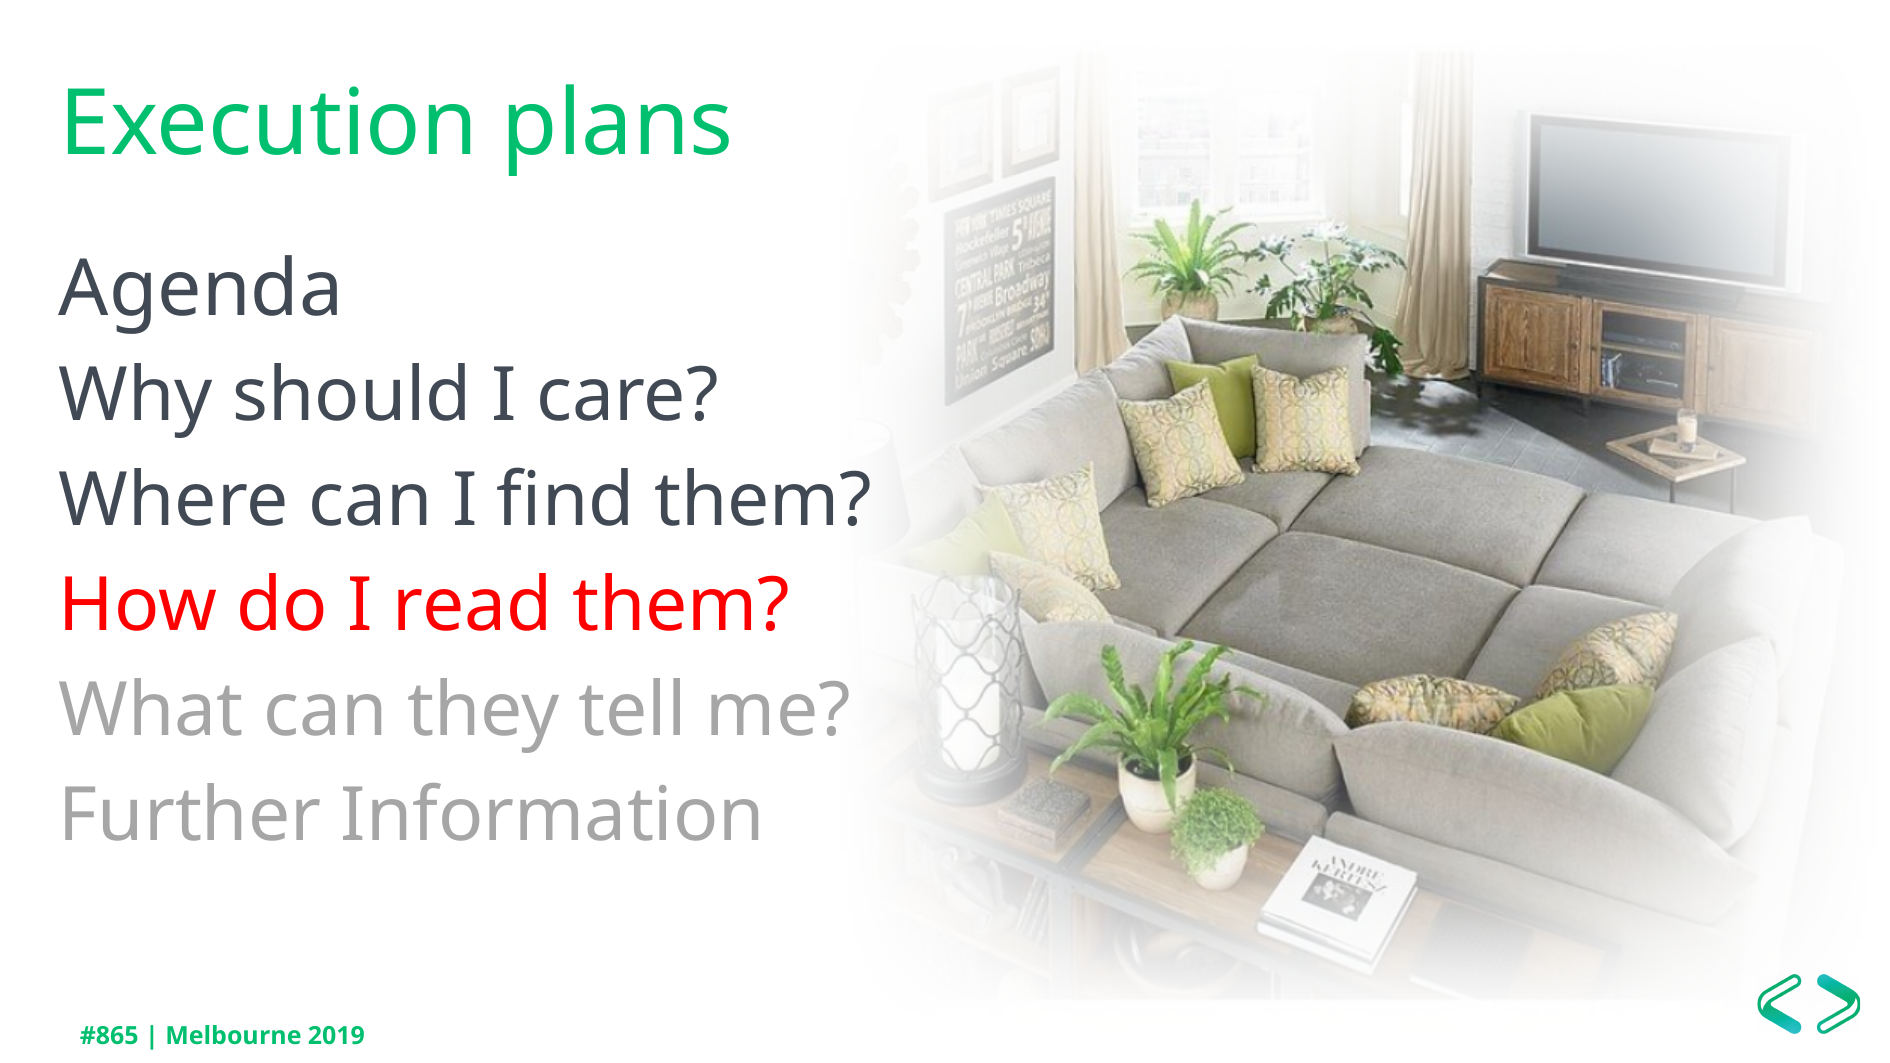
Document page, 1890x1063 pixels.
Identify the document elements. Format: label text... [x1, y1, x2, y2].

picture [826, 0, 1890, 1057]
list Agenda Why should I care? Where can I find them? How do I read them? What can they tell me? Further Information [59, 236, 821, 1004]
title Execution plans [59, 59, 821, 178]
